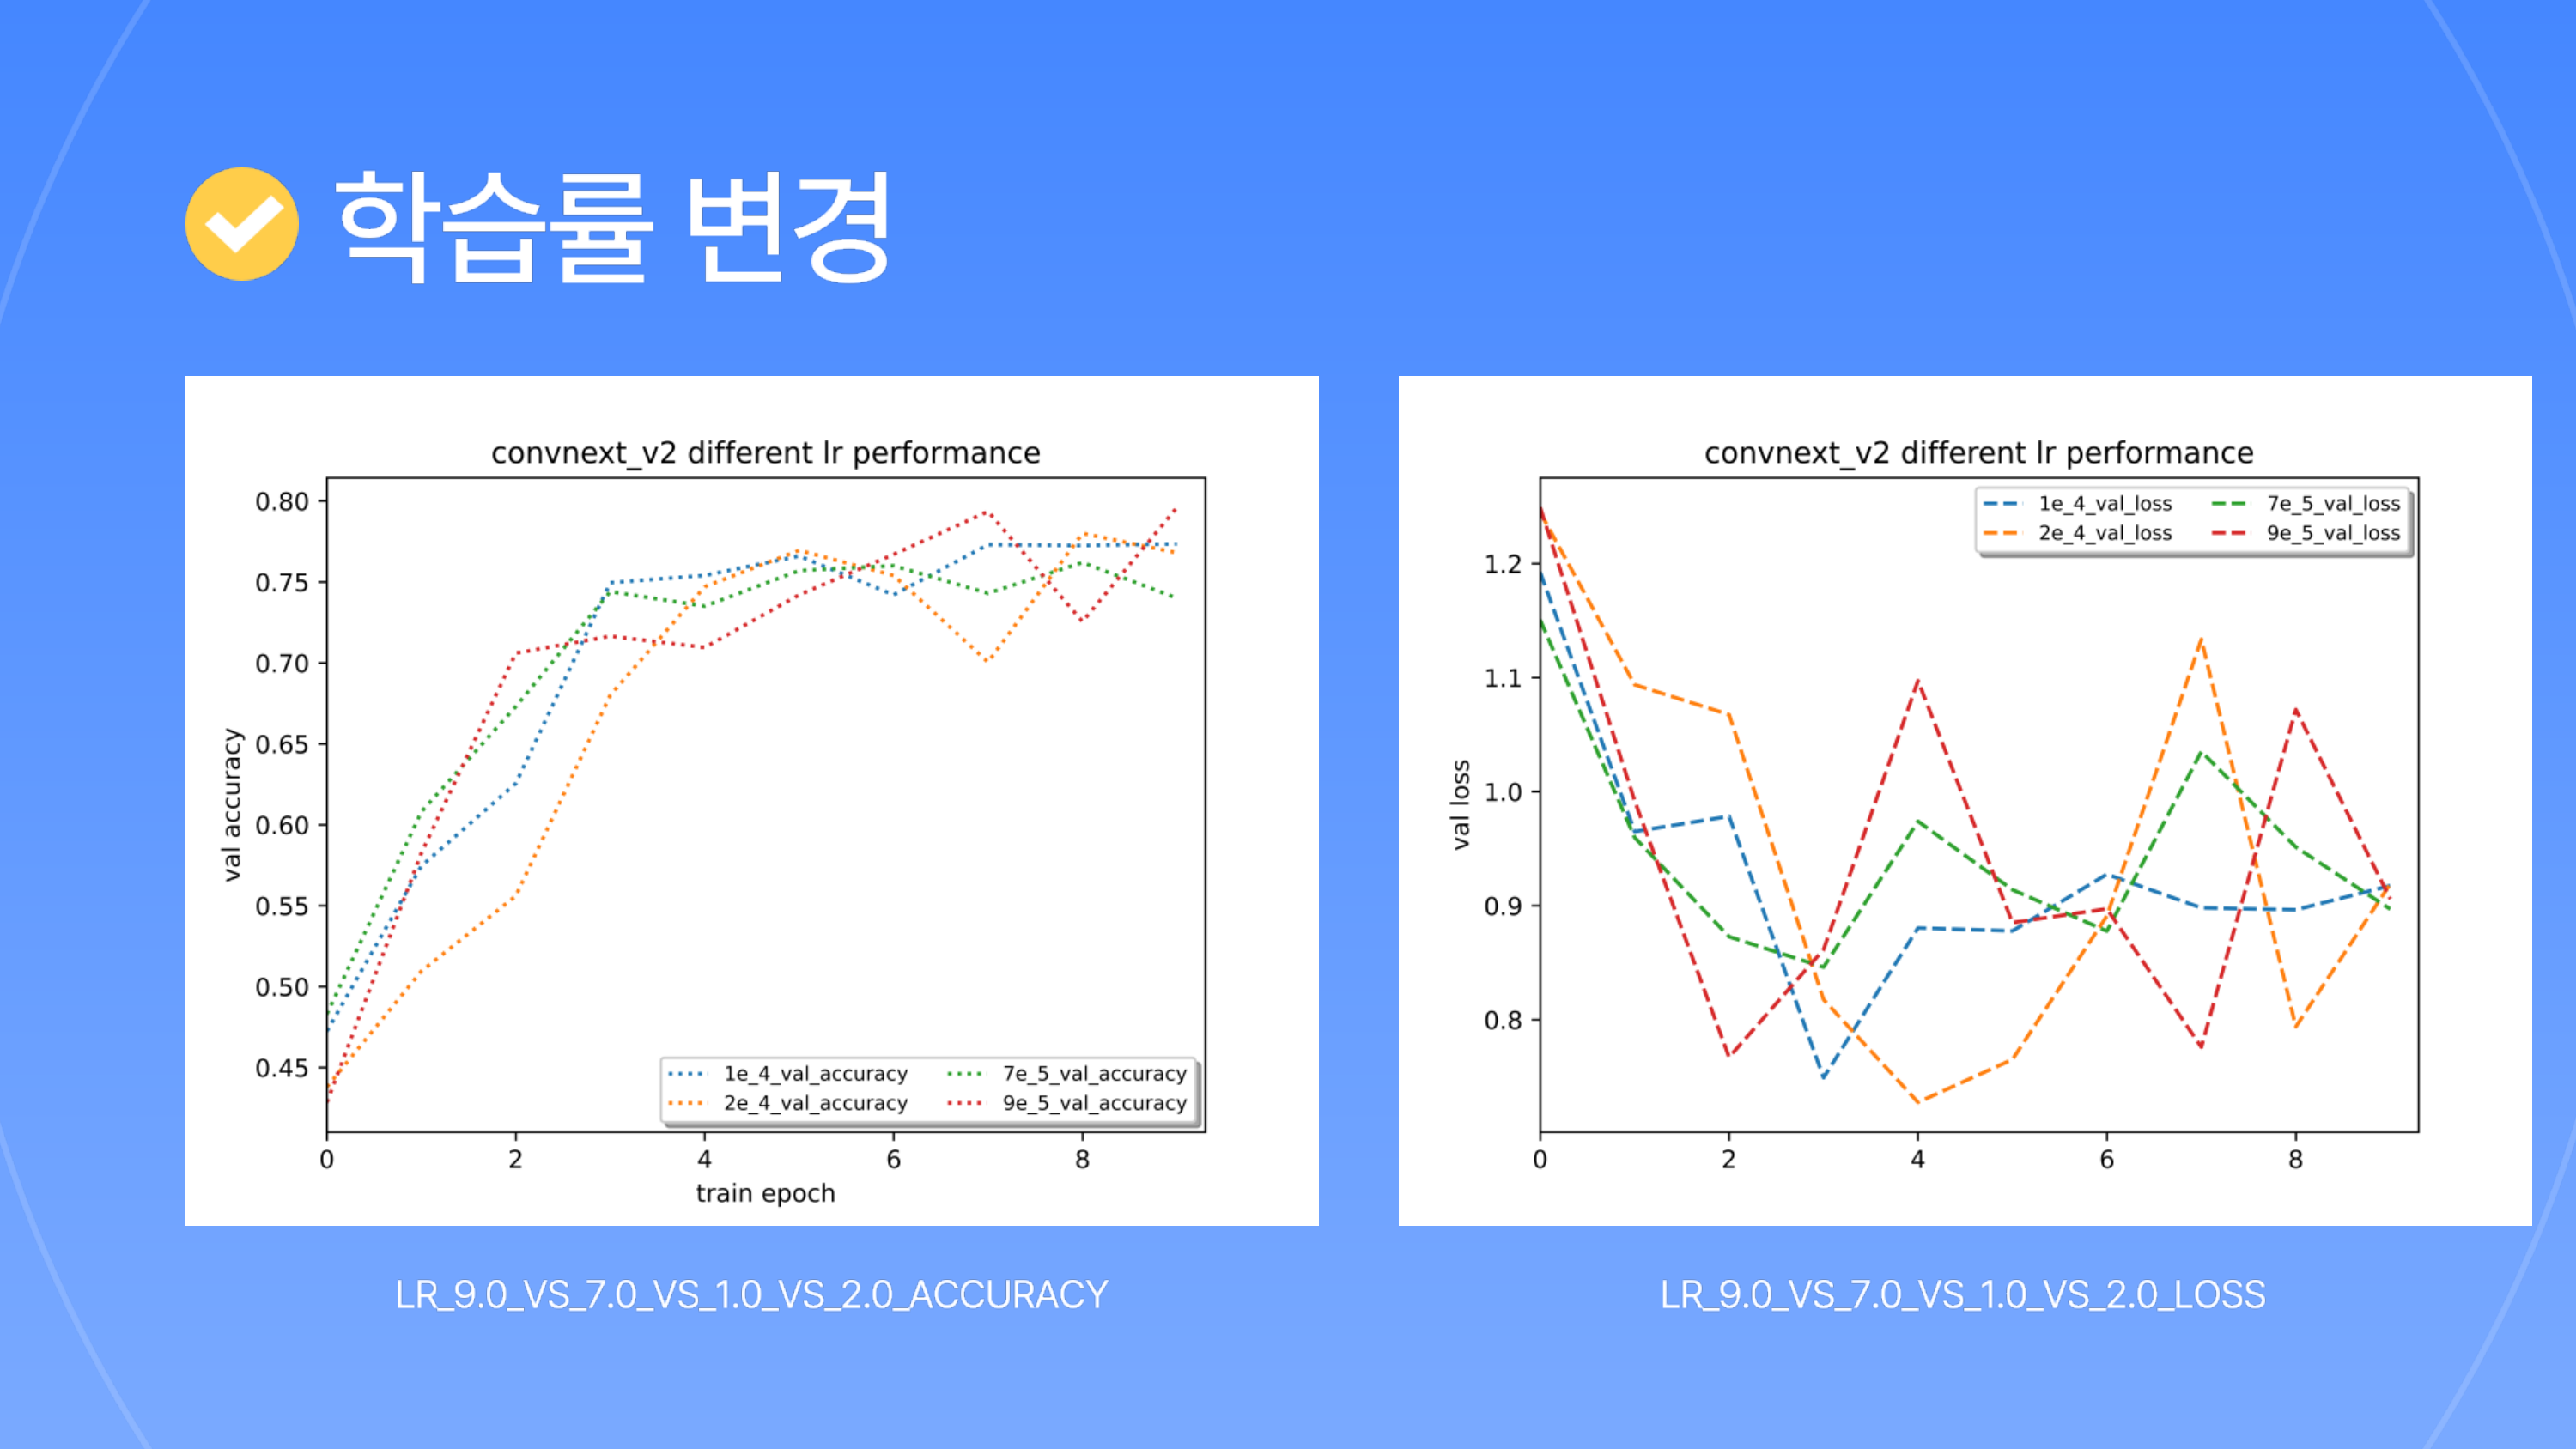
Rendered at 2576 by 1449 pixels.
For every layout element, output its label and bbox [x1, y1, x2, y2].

picture [382, 1246, 1114, 1360]
text_box [0, 0, 2576, 1449]
text_box [185, 167, 285, 282]
picture [289, 88, 1025, 434]
text_box [1398, 375, 2532, 1226]
text_box [185, 375, 1319, 1226]
picture [1541, 1246, 2326, 1360]
